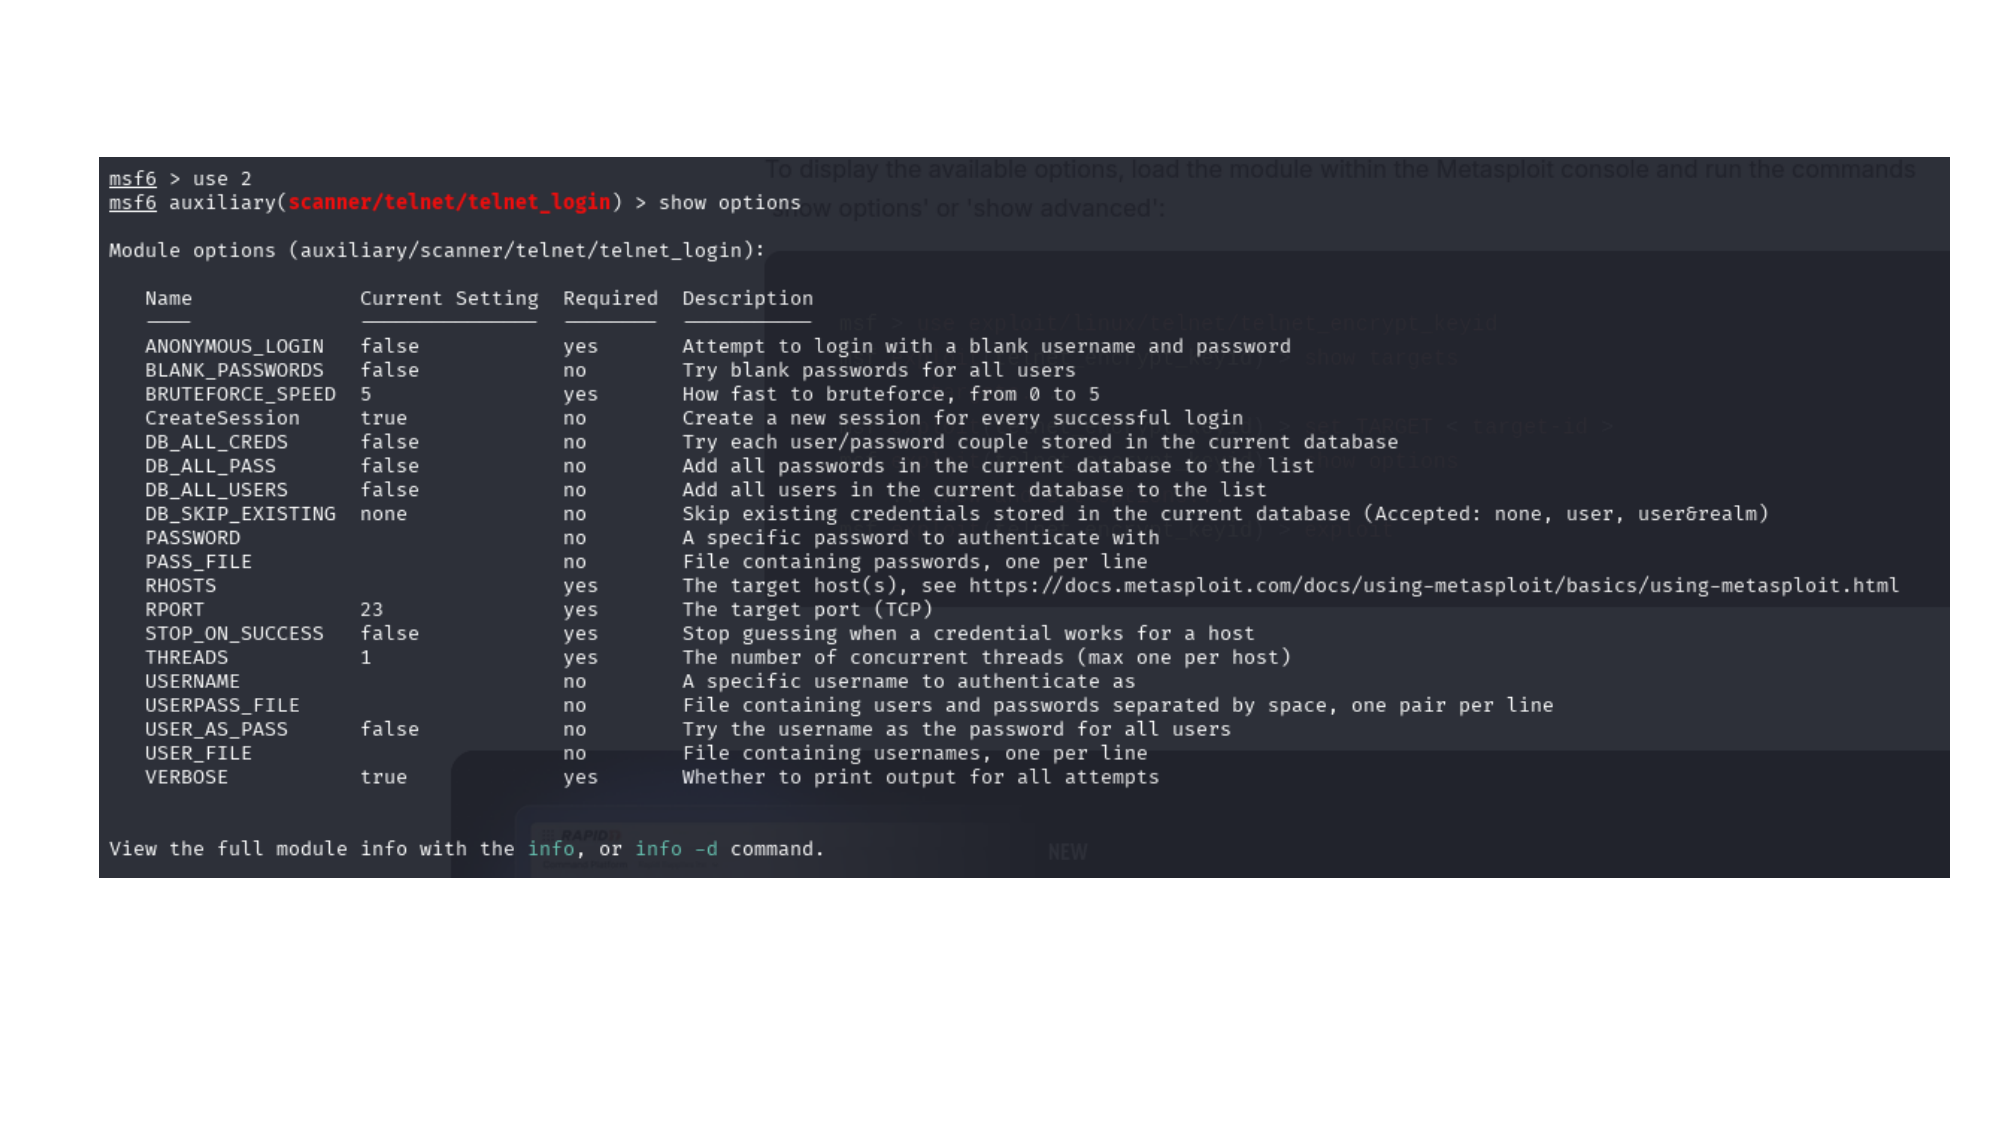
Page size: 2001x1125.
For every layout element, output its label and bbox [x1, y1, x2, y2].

list [98, 157, 1951, 878]
